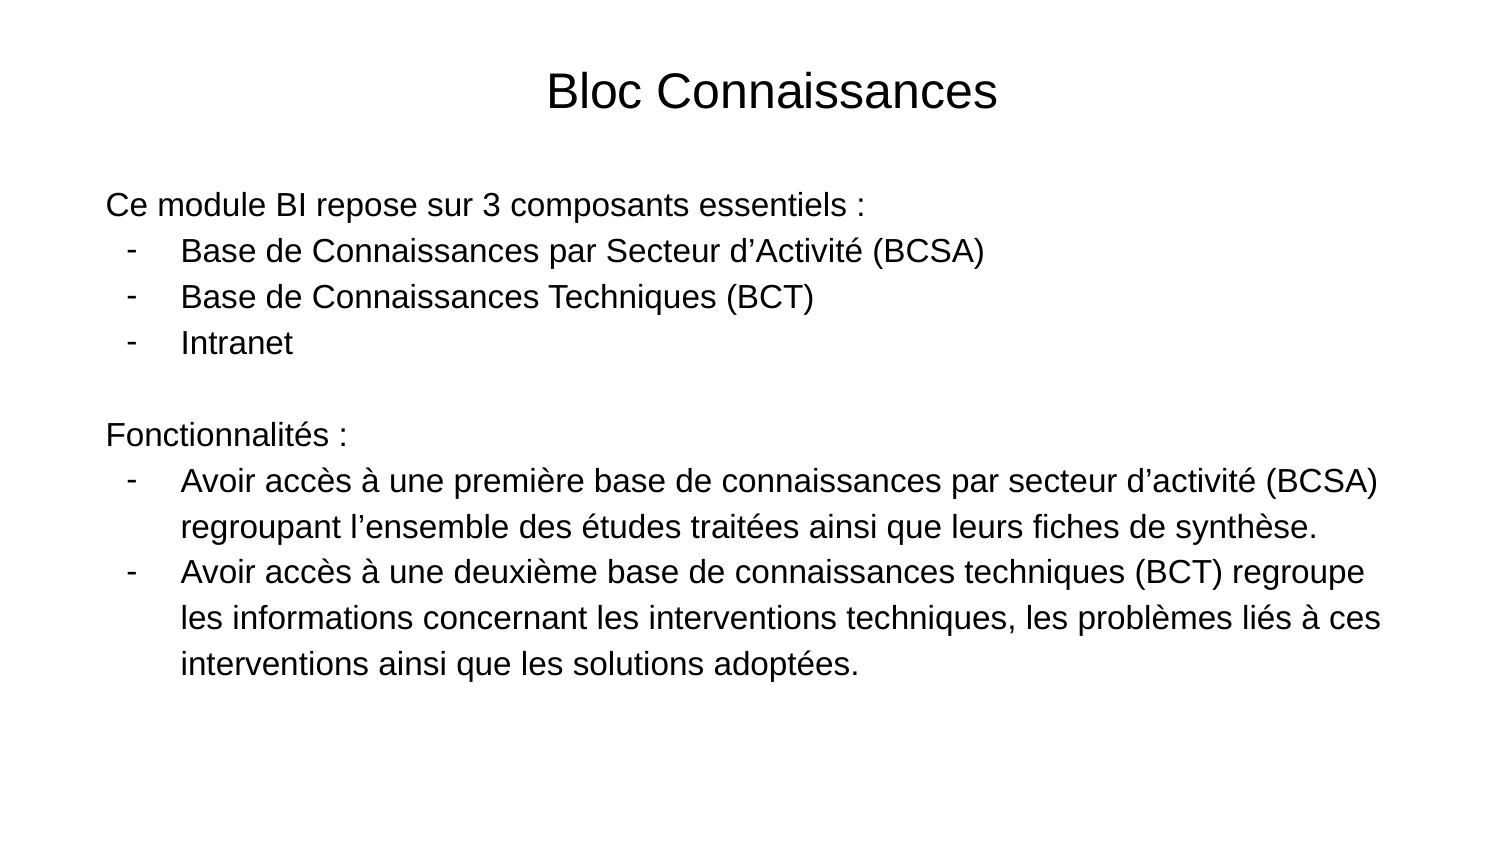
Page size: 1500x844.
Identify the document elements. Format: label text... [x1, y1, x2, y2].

title Bloc Connaissances [51, 19, 1402, 134]
text_box Ce module BI repose sur 3 composants essentiels : Base de Connaissances par Secteur d’Activité (BCSA) Base de Connaissances Techniques (BCT) Intranet Fonctionnalités : Avoir accès à une première base de connaissances par secteur d’activité (BCSA) regroupant l’ensemble des études traitées ainsi que leurs fiches de synthèse. Avoir accès à une deuxième base de connaissances techniques (BCT) regroupe les informations concernant les interventions techniques, les problèmes liés à ces interventions ainsi que les solutions adoptées. [90, 162, 1410, 804]
